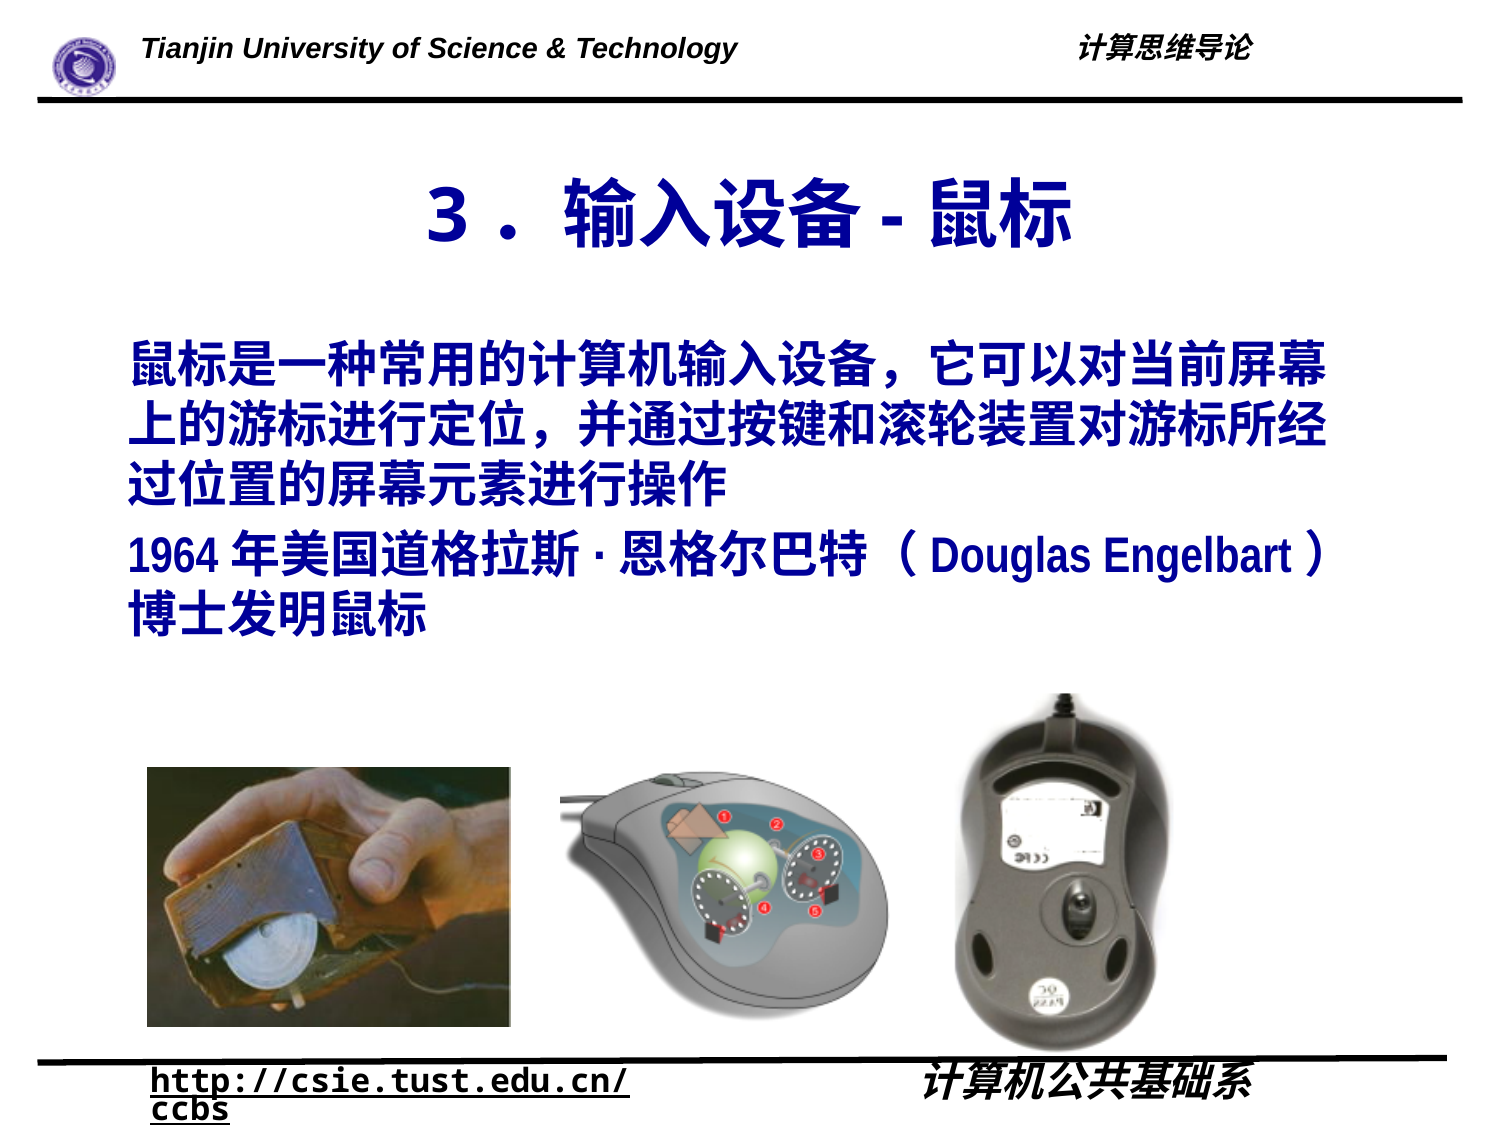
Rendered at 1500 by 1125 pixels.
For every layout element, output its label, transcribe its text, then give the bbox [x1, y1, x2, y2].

picture [938, 692, 1193, 1056]
picture [147, 767, 511, 1027]
picture [560, 766, 899, 1026]
list 鼠标是一种常用的计算机输入设备，它可以对当前屏幕上的游标进行定位，并通过按键和滚轮装置对游标所经过位置的屏幕元素进行操作 1964年美国道格拉斯·恩格尔巴特（Douglas Engelbart）博士发明鼠标 [112, 324, 1388, 1000]
picture [52, 37, 116, 97]
title 3．输入设备-鼠标 [112, 99, 1388, 288]
